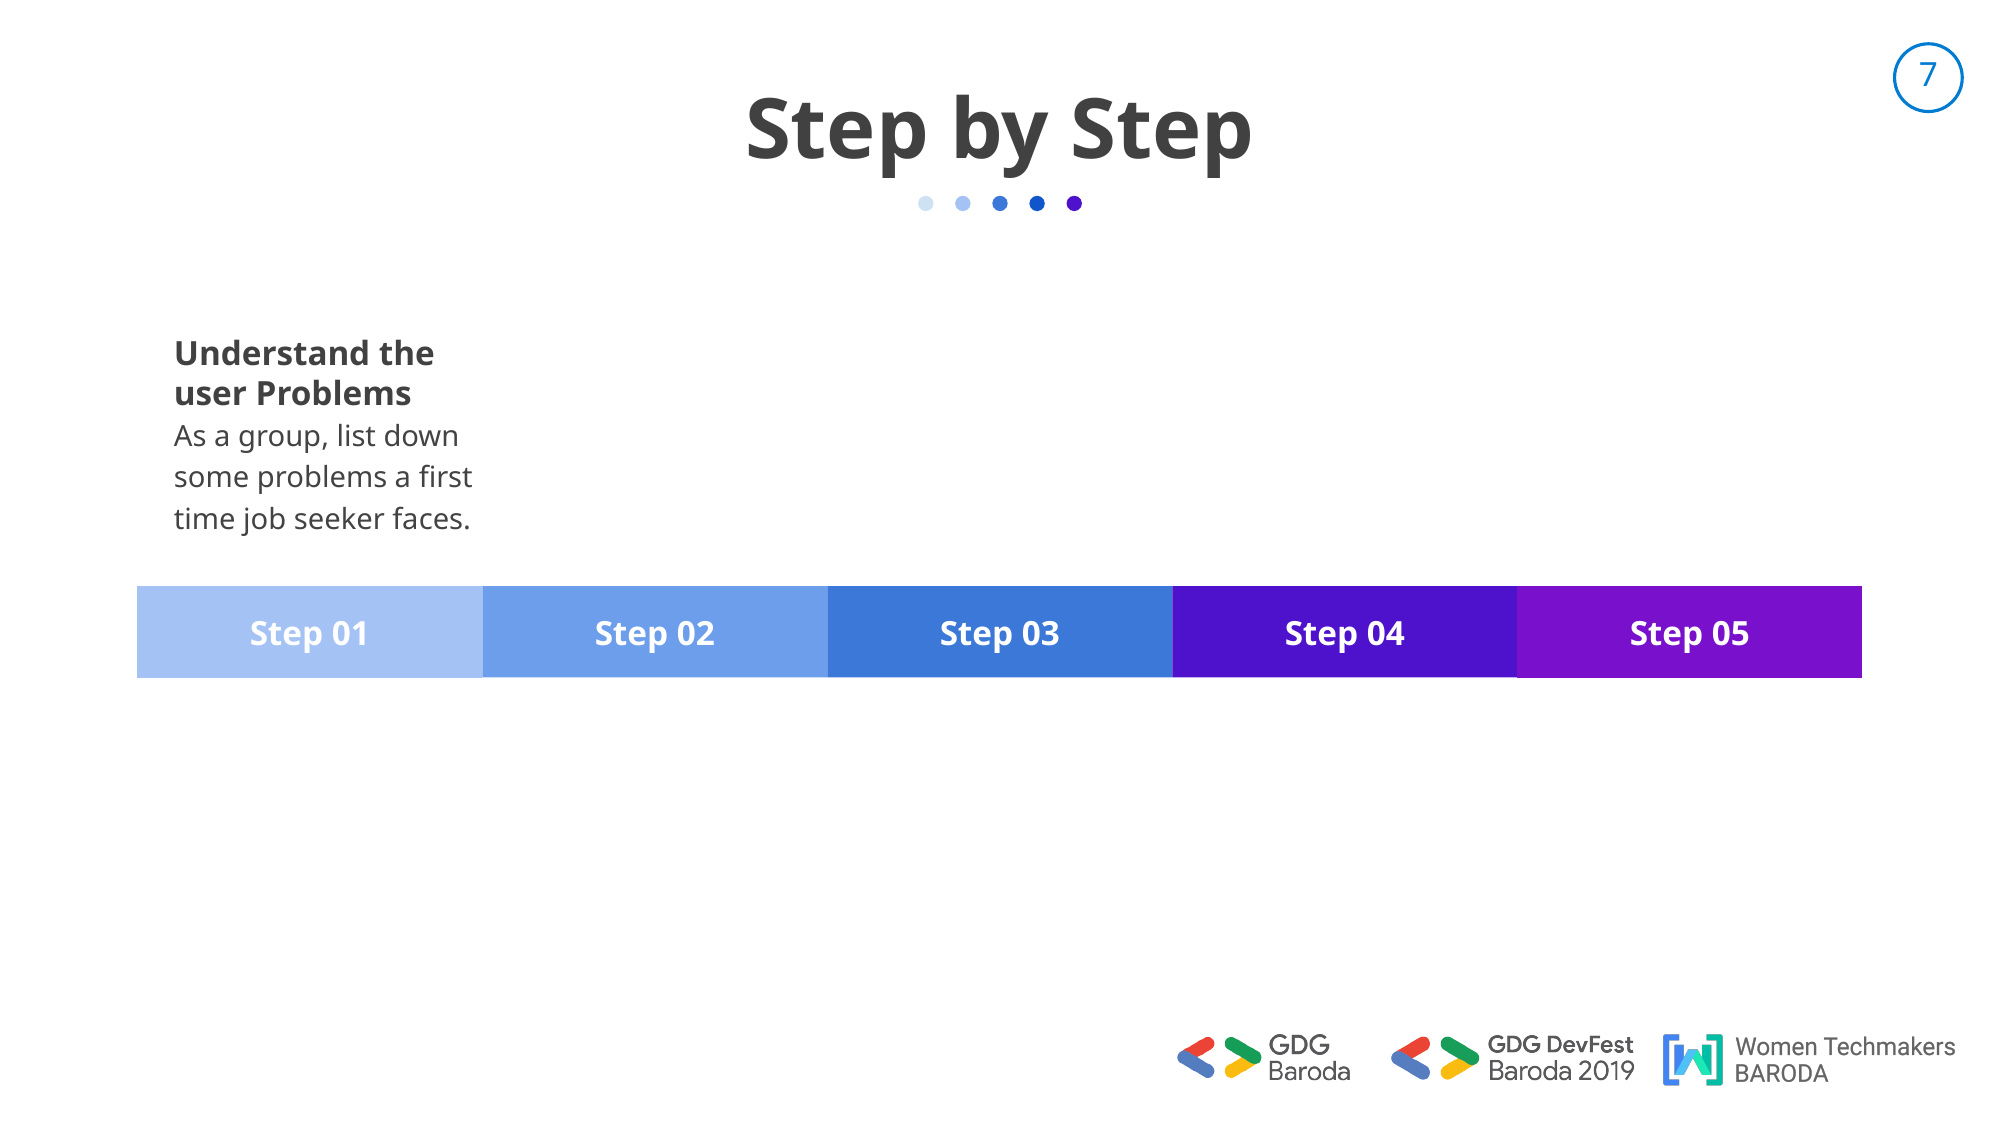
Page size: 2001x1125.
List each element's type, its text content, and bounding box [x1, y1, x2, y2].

text_box Understand the user Problems [158, 324, 469, 381]
text_box Step by Step [727, 67, 1273, 184]
picture [1662, 1032, 1957, 1087]
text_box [917, 195, 1083, 212]
text_box As a group, list down some problems a first time job seeker faces. [158, 372, 533, 563]
text_box Step 05 [1517, 586, 1863, 678]
text_box Step 03 [827, 586, 1172, 678]
text_box Step 02 [483, 586, 827, 678]
text_box Step 04 [1172, 586, 1517, 678]
text_box Step 01 [137, 586, 483, 678]
picture [1177, 1032, 1351, 1087]
picture [1391, 1032, 1635, 1087]
